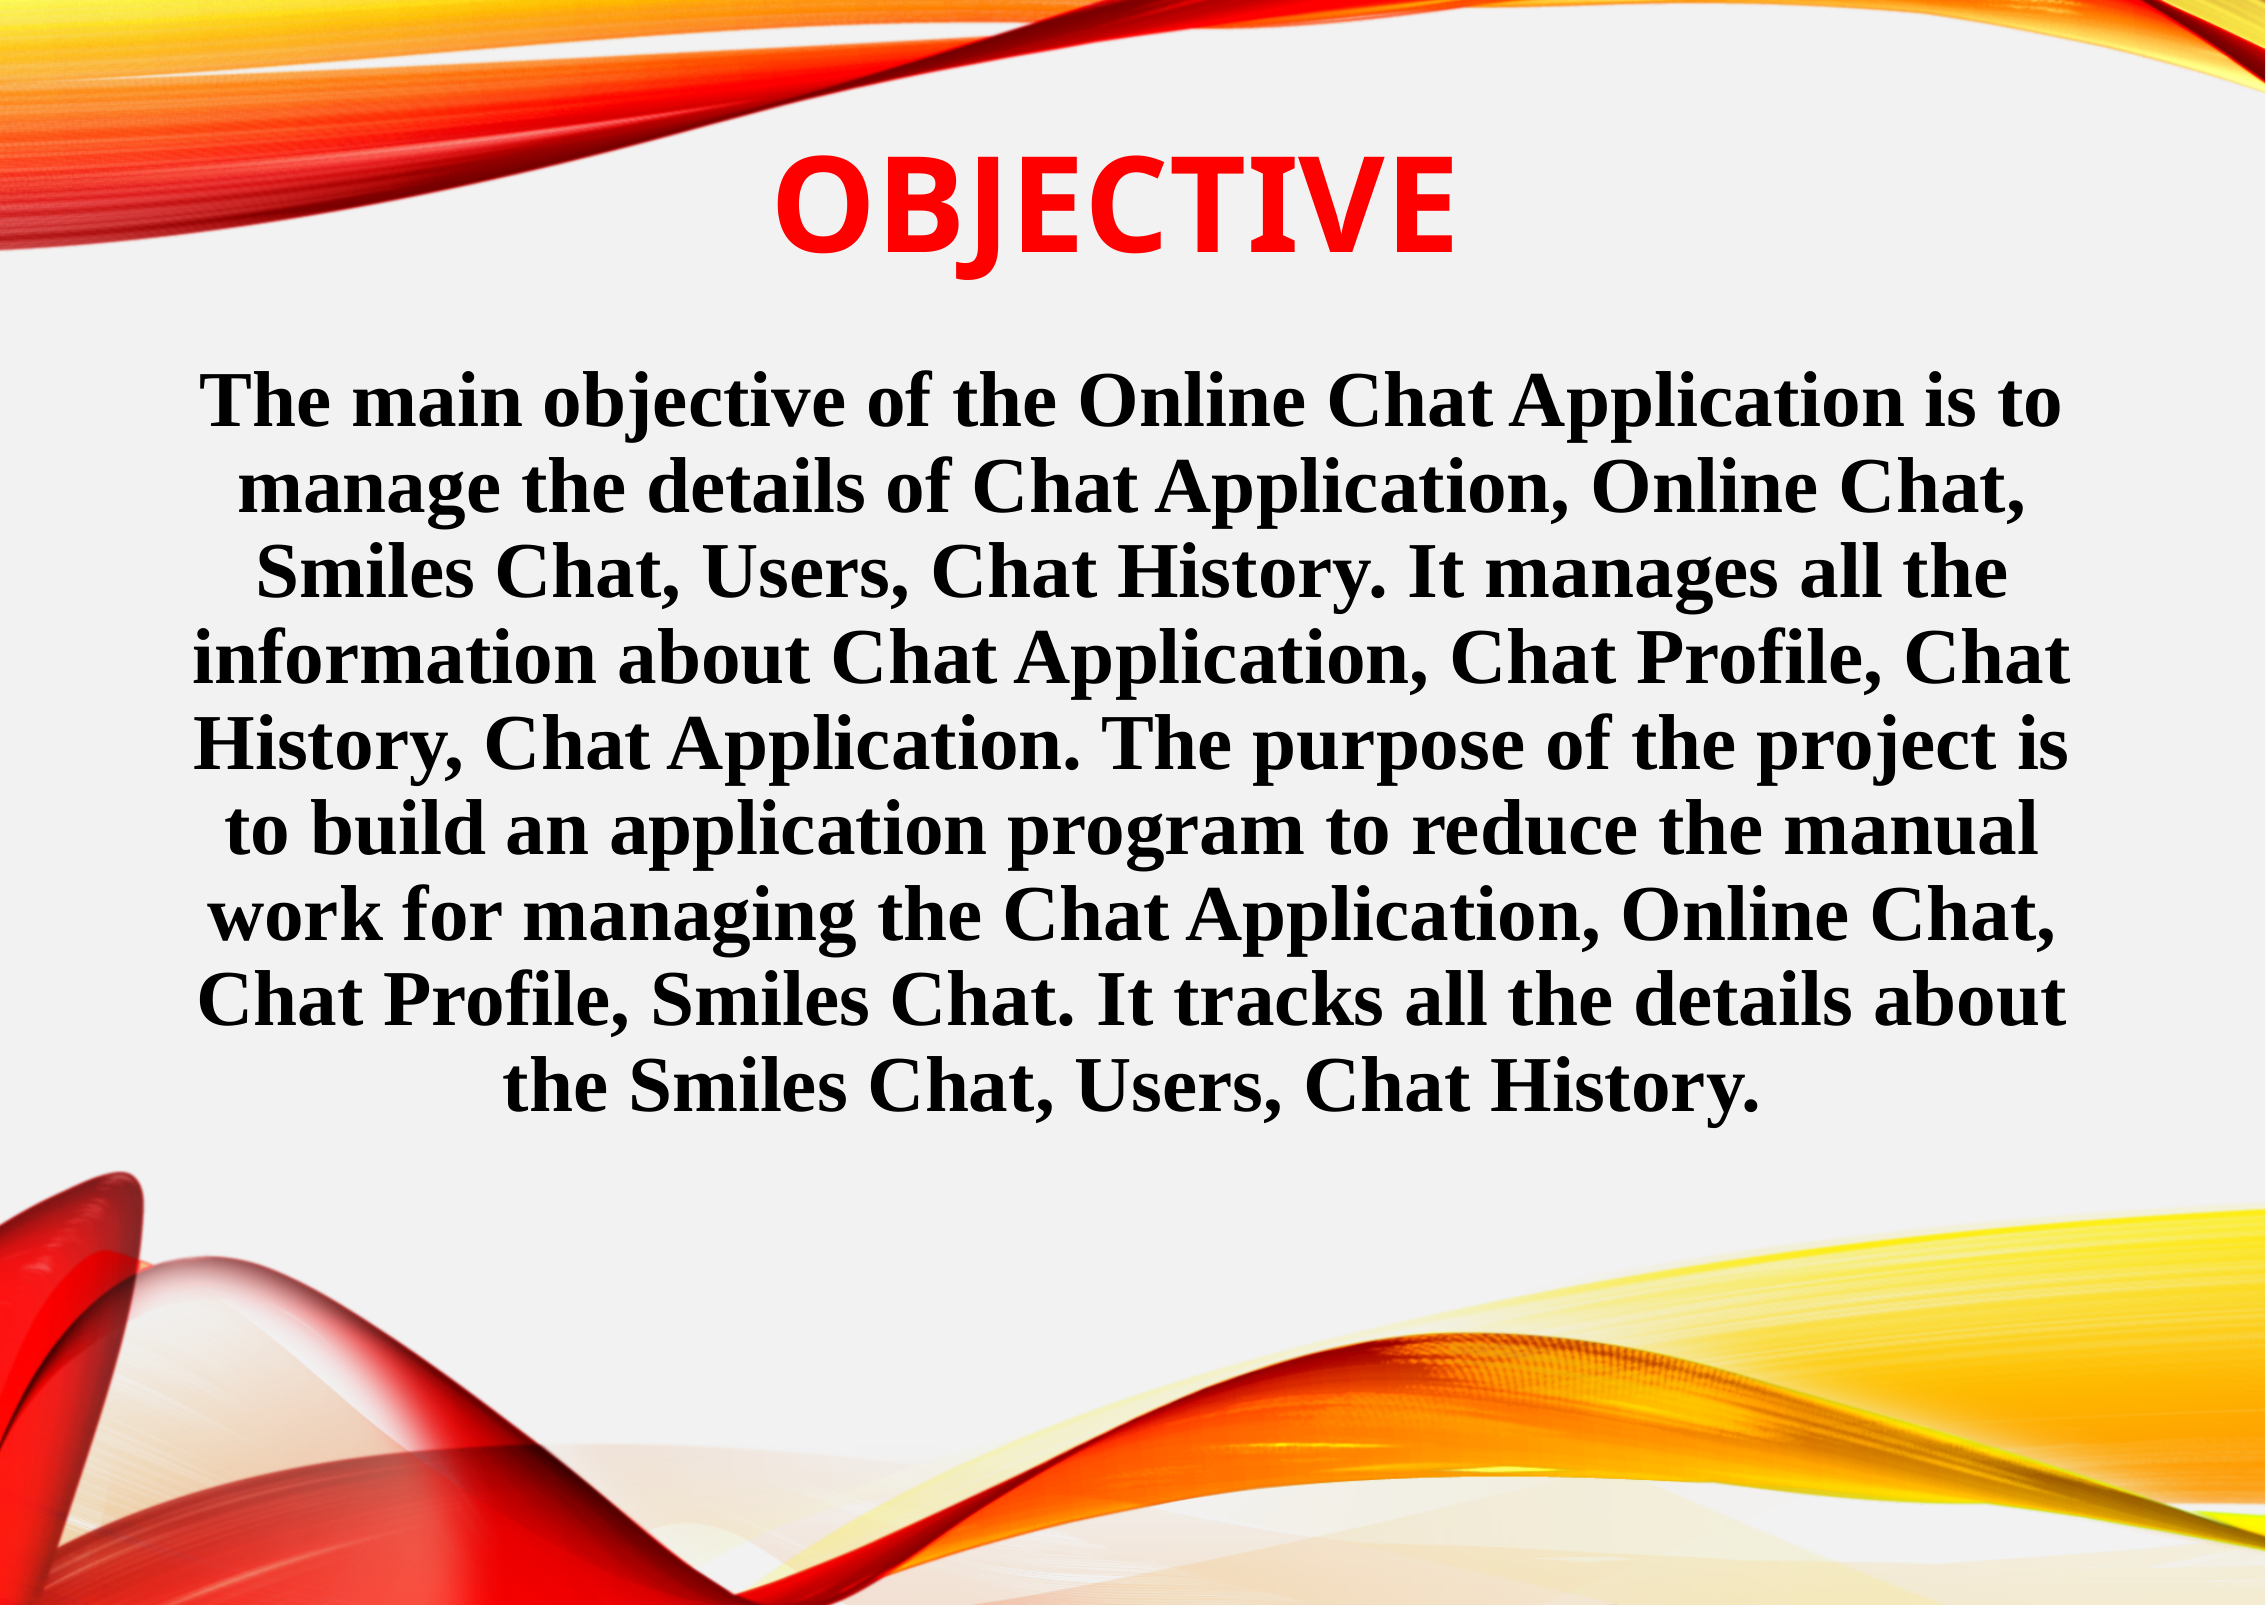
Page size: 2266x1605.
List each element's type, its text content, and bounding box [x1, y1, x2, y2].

picture [0, 1169, 2266, 1605]
list The main objective of the Online Chat Application is to manage the details of Chat Application, Online Chat, Smiles Chat, Users, Chat History. It manages all the information about Chat Application, Chat Profile, Chat History, Chat Application. The purpose of the project is to build an application program to reduce the manual work for managing the Chat Application, Online Chat, Chat Profile, Smiles Chat. It tracks all the details about the Smiles Chat, Users, Chat History. [147, 350, 2118, 1242]
title OBJECTIVE [147, 102, 2118, 289]
picture [0, 0, 2266, 253]
